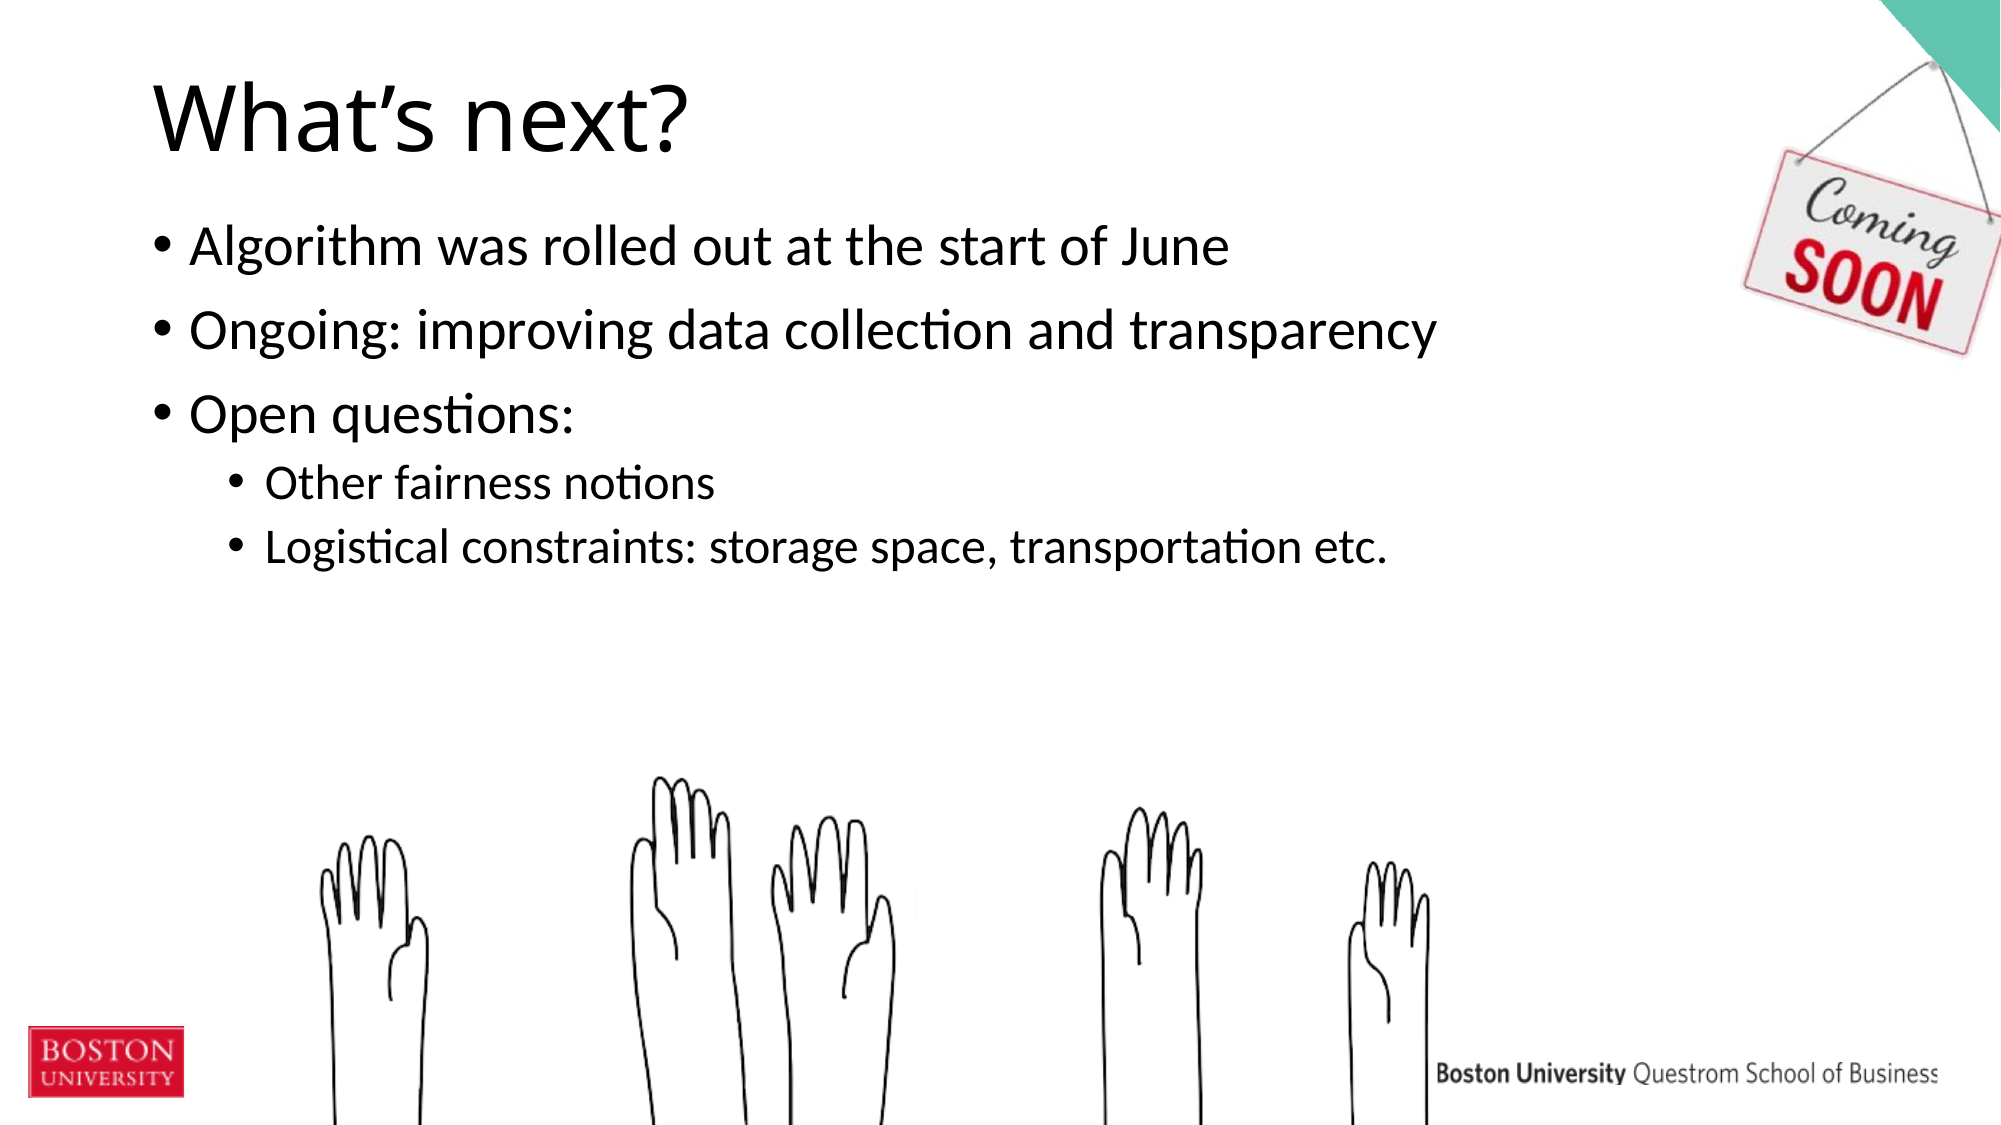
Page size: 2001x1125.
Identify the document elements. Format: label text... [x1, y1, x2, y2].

text_box [1879, 0, 2000, 55]
picture [313, 825, 455, 1125]
title What’s next? [137, 59, 1760, 185]
picture [1712, 0, 2001, 387]
picture [613, 747, 916, 1125]
picture [1324, 825, 1431, 1125]
list Algorithm was rolled out at the start of June Ongoing: improving data collection and transparency Open questions: Other fairness notions Logistical constraints: storage space, transportation etc. [137, 207, 1912, 1014]
picture [1081, 782, 1221, 1125]
